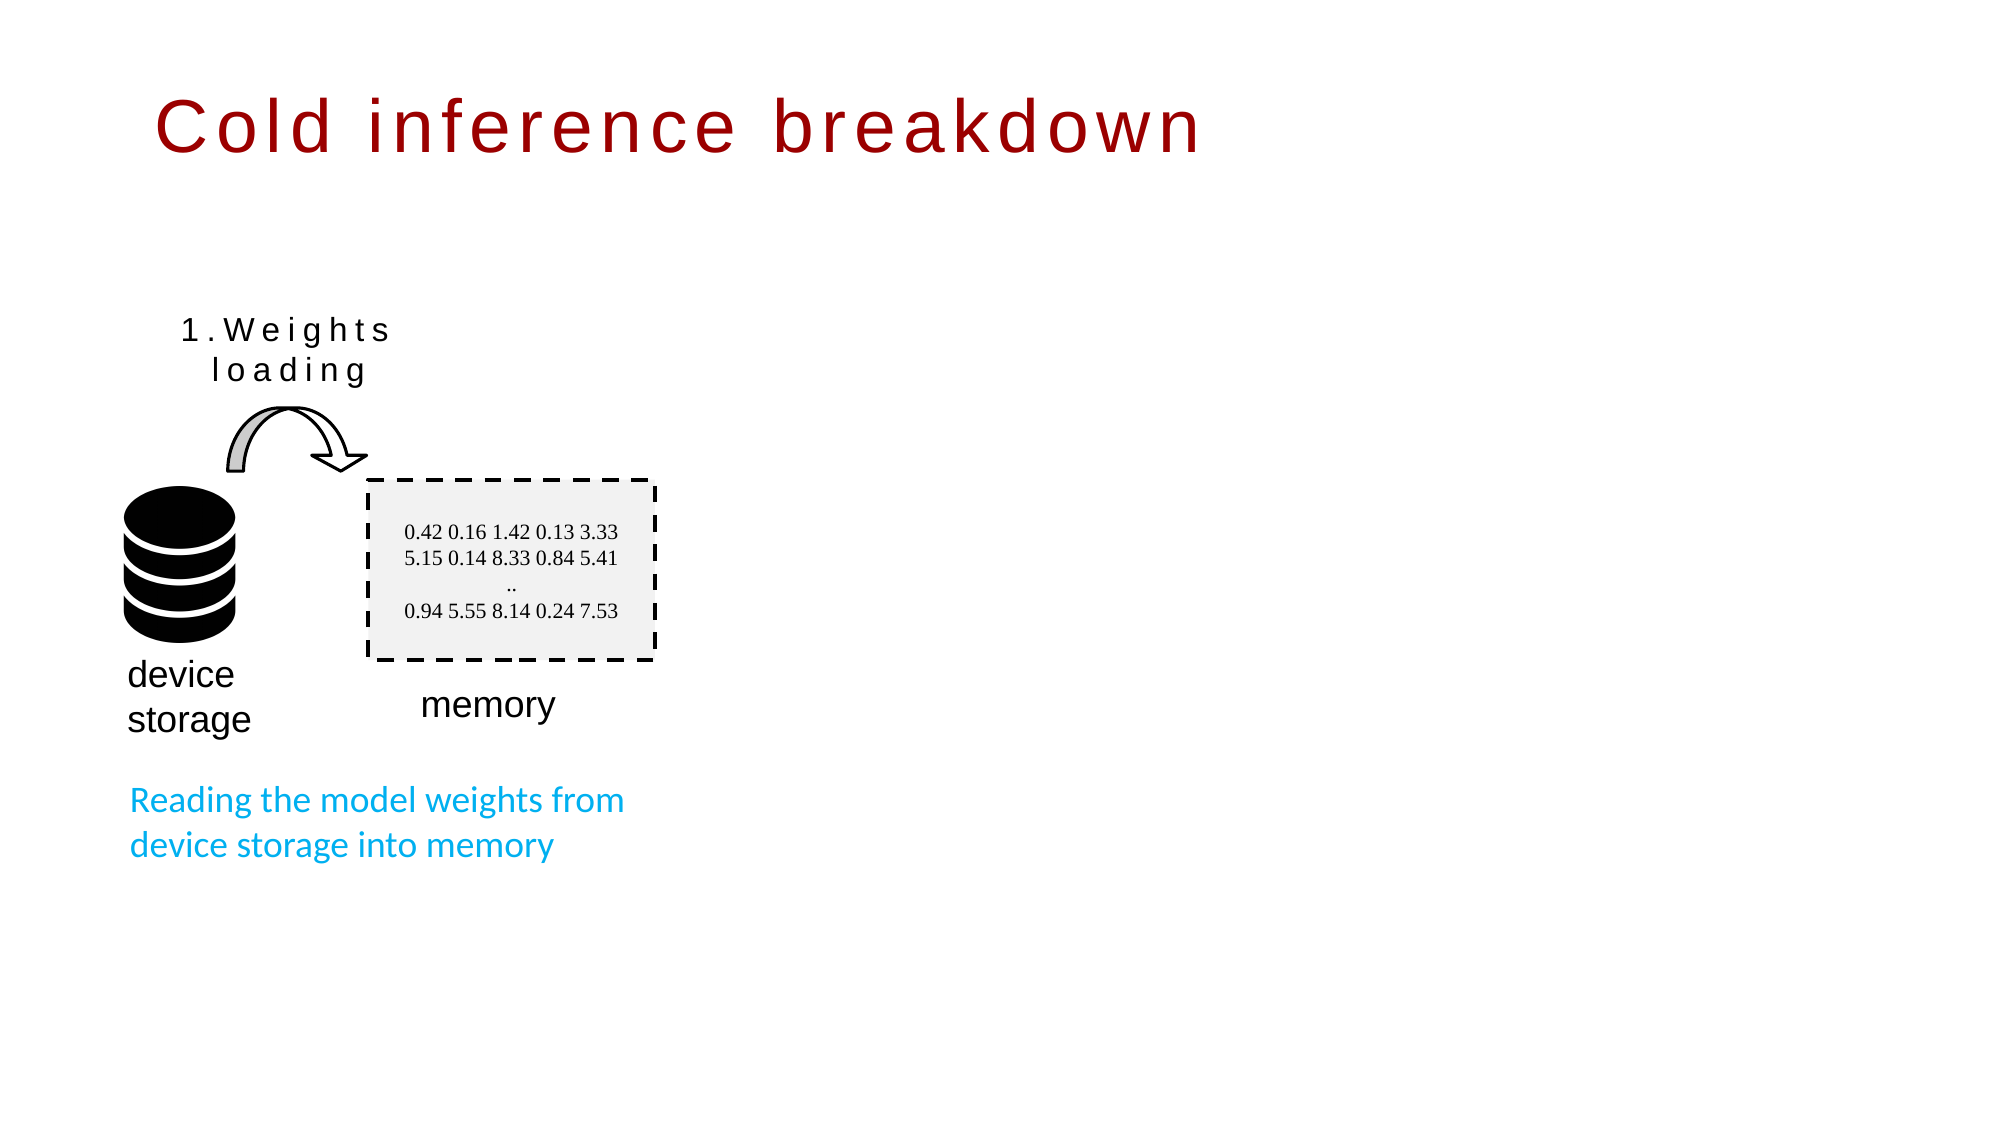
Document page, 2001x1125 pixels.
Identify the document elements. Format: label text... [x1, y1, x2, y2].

text_box memory [405, 672, 573, 732]
text_box [225, 405, 369, 474]
text_box device storage [112, 642, 280, 747]
text_box 1.Weights loading [164, 300, 413, 396]
text_box Cold inference breakdown [152, 75, 1215, 168]
picture [112, 485, 248, 644]
text_box 0.42 0.16 1.42 0.13 3.33 5.15 0.14 8.33 0.84 5.41 .. 0.94 5.55 8.14 0.24 7.53 [366, 478, 657, 662]
text_box Reading the model weights from device storage into memory [115, 767, 660, 873]
table_cell 3.4M [230, 412, 271, 469]
